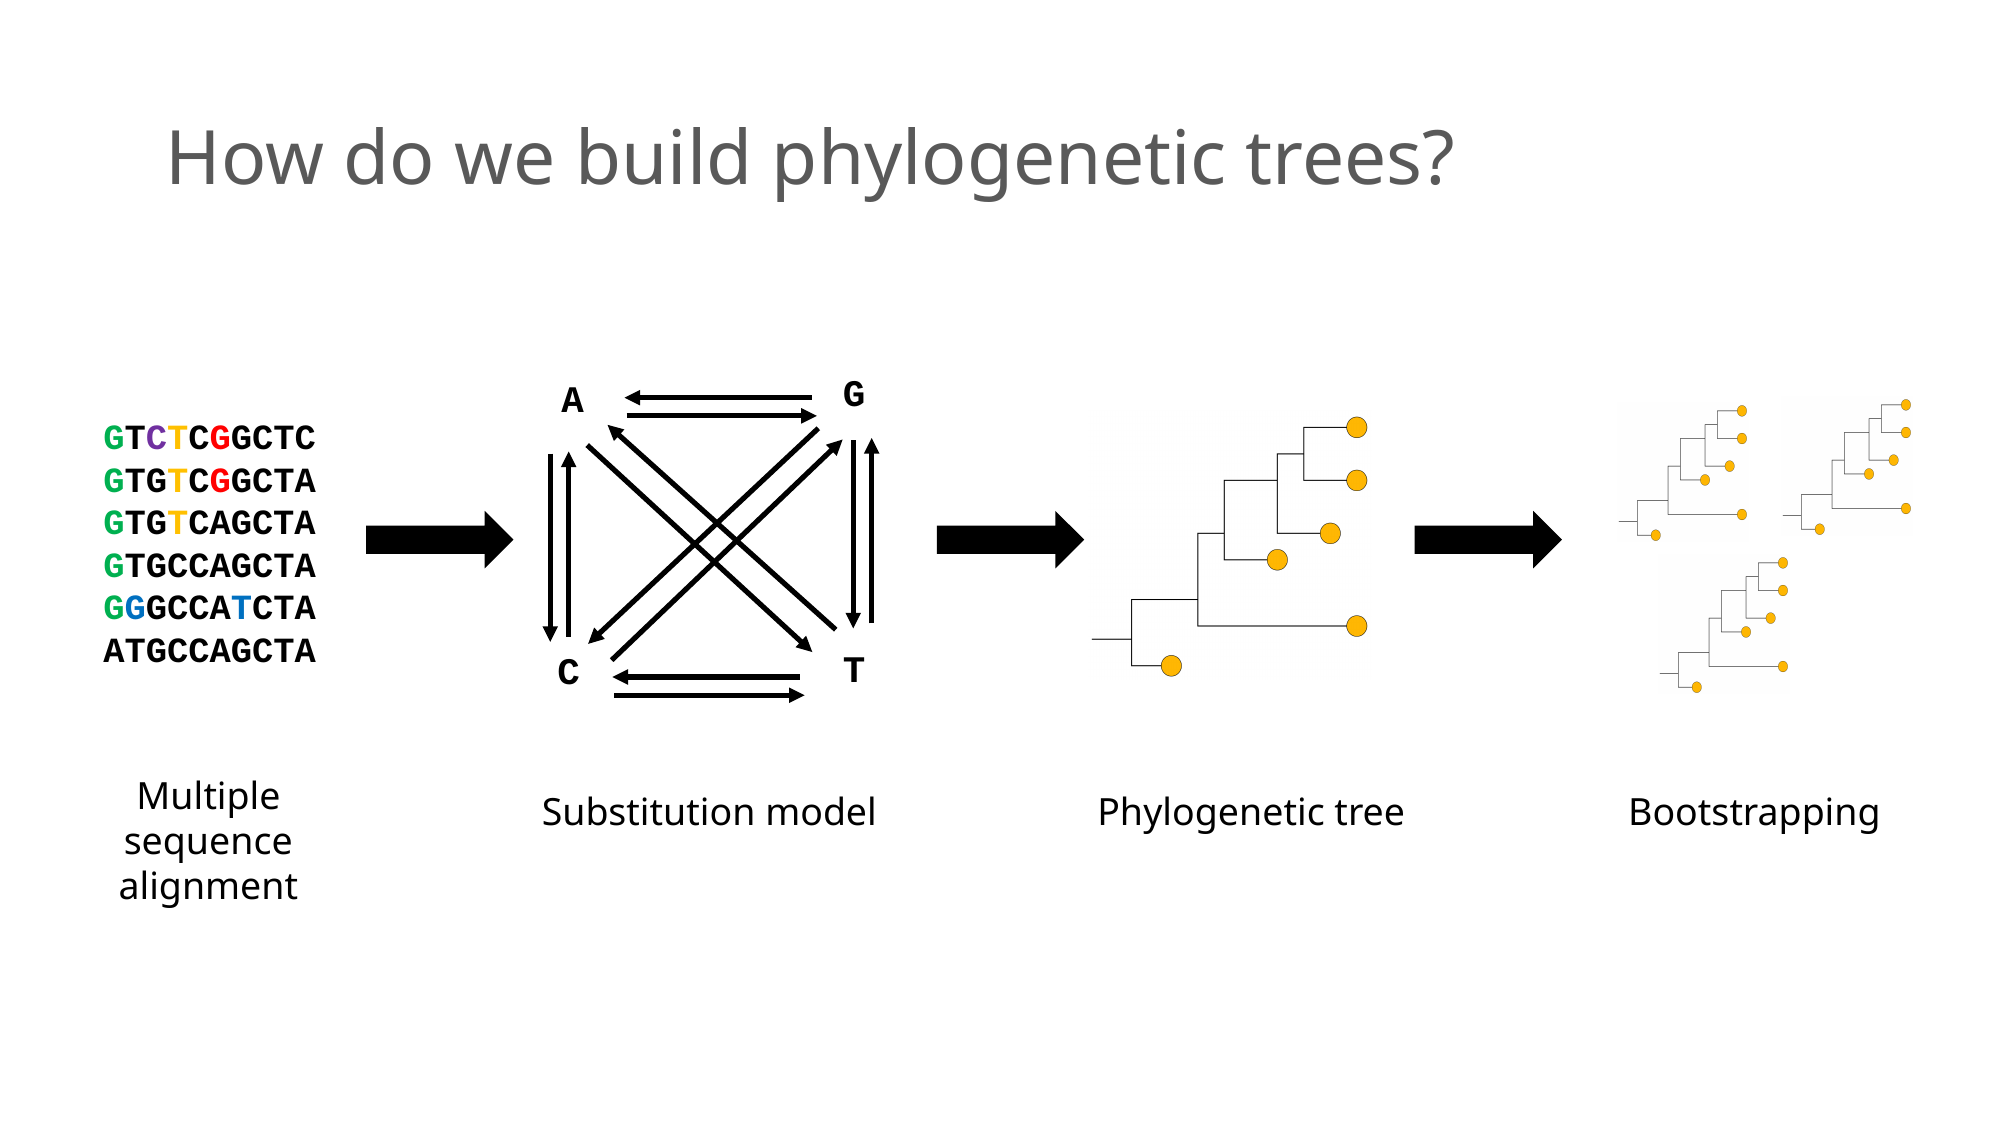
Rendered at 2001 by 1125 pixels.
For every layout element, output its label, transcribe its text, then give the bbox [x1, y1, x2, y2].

title How do we build phylogenetic trees? [150, 64, 1862, 208]
text_box [1415, 513, 1561, 566]
text_box Bootstrapping [1502, 780, 2000, 841]
text_box GTCTCGGCTC GTGTCGGCTA GTGTCAGCTA GTGCCAGCTA GGGCCATCTA ATGCCAGCTA [88, 406, 397, 677]
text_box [542, 361, 889, 725]
picture [1781, 396, 1913, 536]
picture [1088, 410, 1372, 680]
text_box Substitution model [523, 780, 896, 841]
text_box Phylogenetic tree [999, 780, 1502, 841]
text_box Multiple sequence alignment [48, 764, 369, 915]
picture [1617, 402, 1749, 542]
text_box [367, 513, 513, 566]
text_box [937, 513, 1083, 566]
picture [1658, 554, 1790, 694]
